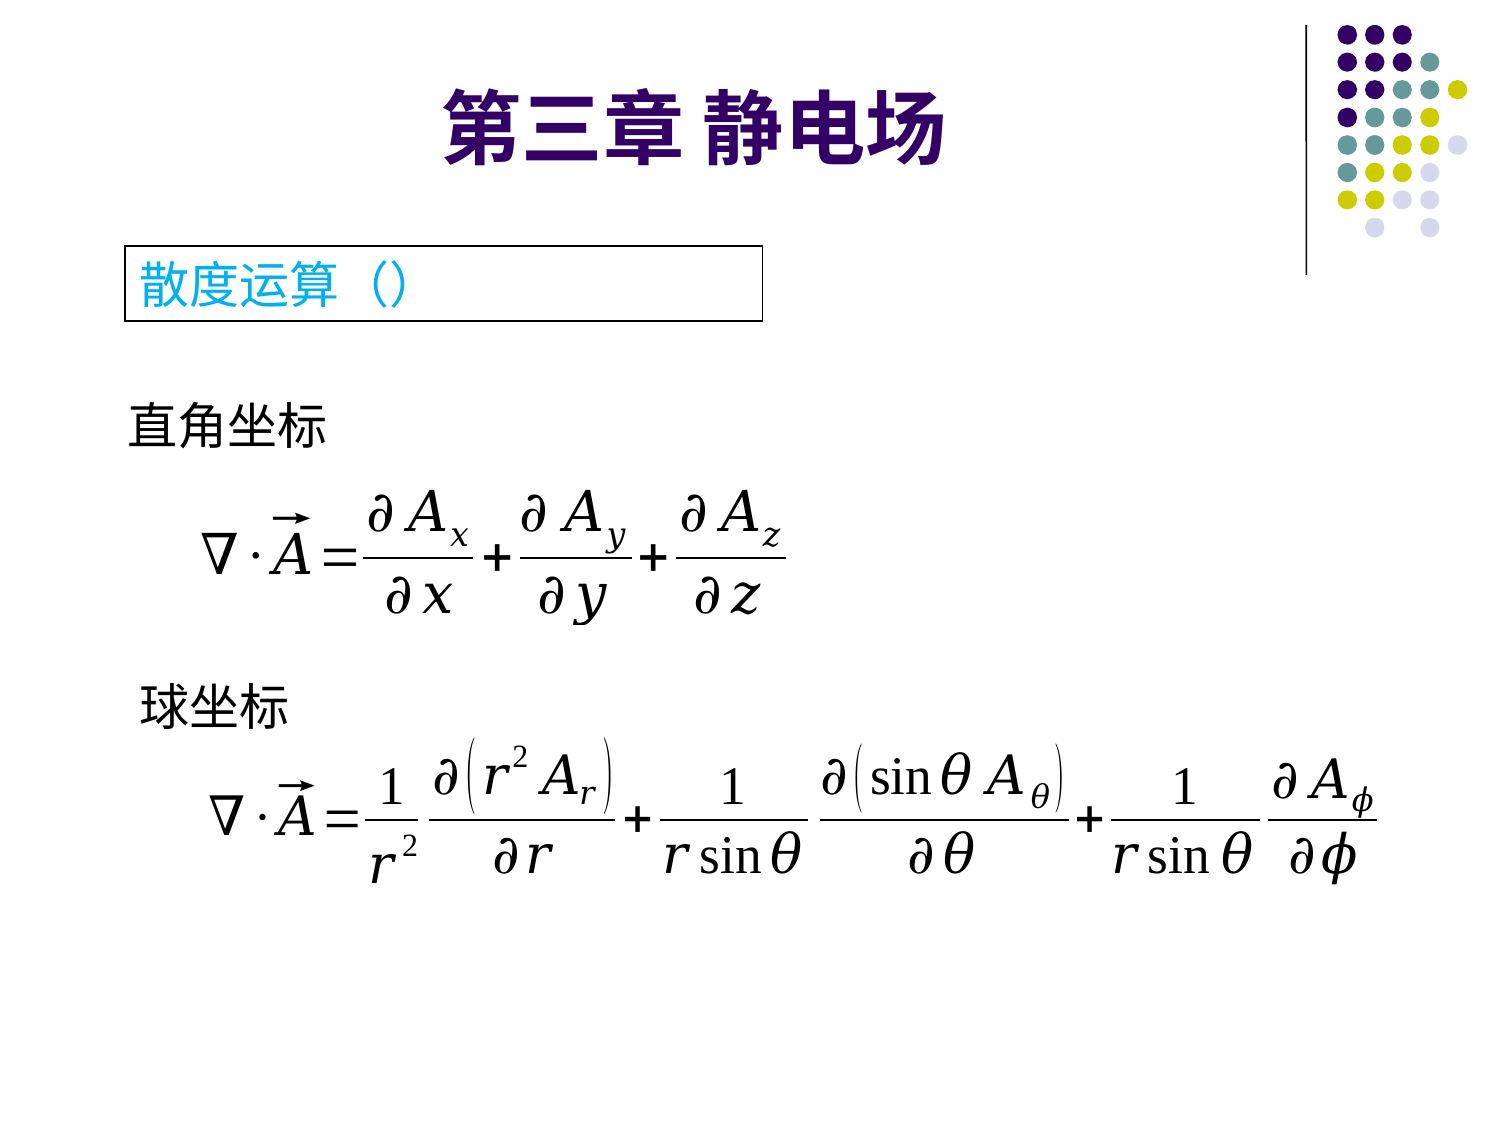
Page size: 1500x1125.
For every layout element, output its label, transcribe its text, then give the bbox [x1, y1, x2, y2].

text_box 第三章 静电场 [75, 20, 1313, 233]
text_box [112, 387, 788, 625]
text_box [124, 667, 1382, 894]
